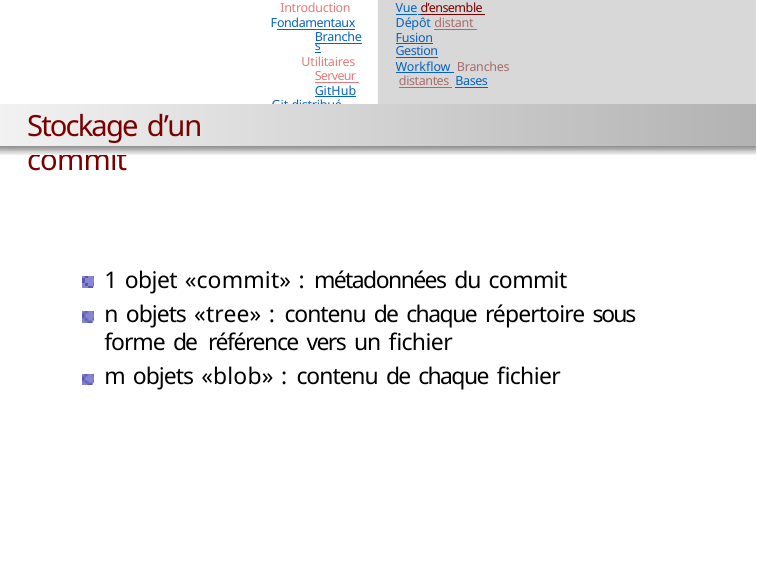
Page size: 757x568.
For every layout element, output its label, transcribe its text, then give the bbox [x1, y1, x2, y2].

text_box Stockage d’un commit [25, 156, 297, 177]
text_box Vue d’ensemble Dépôt distant Fusion Gestion Workflow Branches distantes Bases [393, 0, 512, 91]
text_box 1 objet «commit» : métadonnées du commit n objets «tree» : contenu de chaque répertoire sous forme de référence vers un fichier m objets «blob» : contenu de chaque fichier [102, 256, 691, 390]
picture [0, 104, 756, 156]
picture [82, 276, 94, 288]
picture [82, 311, 94, 323]
text_box [377, 0, 756, 104]
text_box Introduction Fondamentaux Branches Utilitaires Serveur GitHub Git distribué [268, 0, 363, 104]
picture [82, 374, 94, 385]
